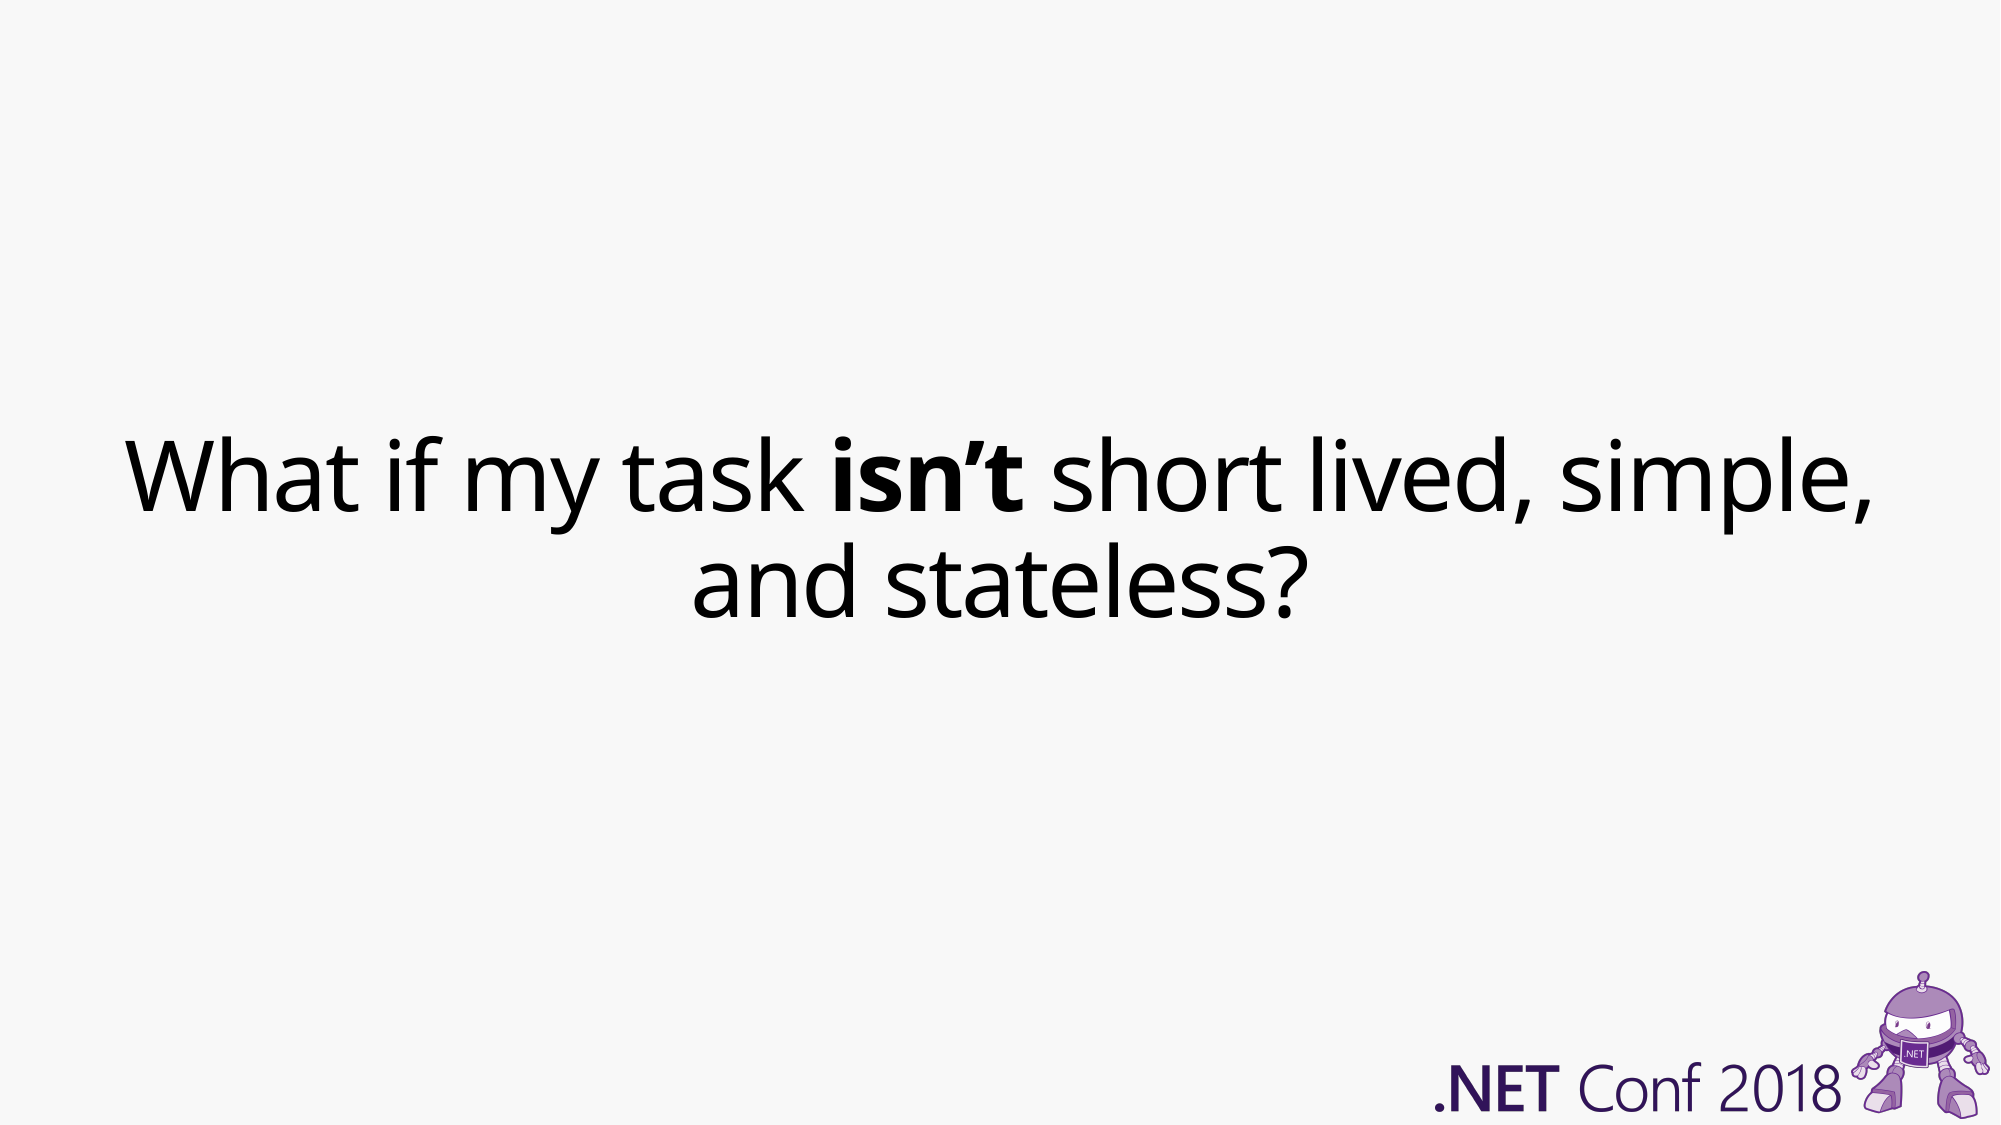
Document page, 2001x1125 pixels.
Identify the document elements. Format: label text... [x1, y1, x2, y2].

picture [1851, 971, 1990, 1119]
picture [1435, 1062, 1841, 1112]
title What if my task isn’t short lived, simple, and stateless? [43, 411, 1956, 714]
